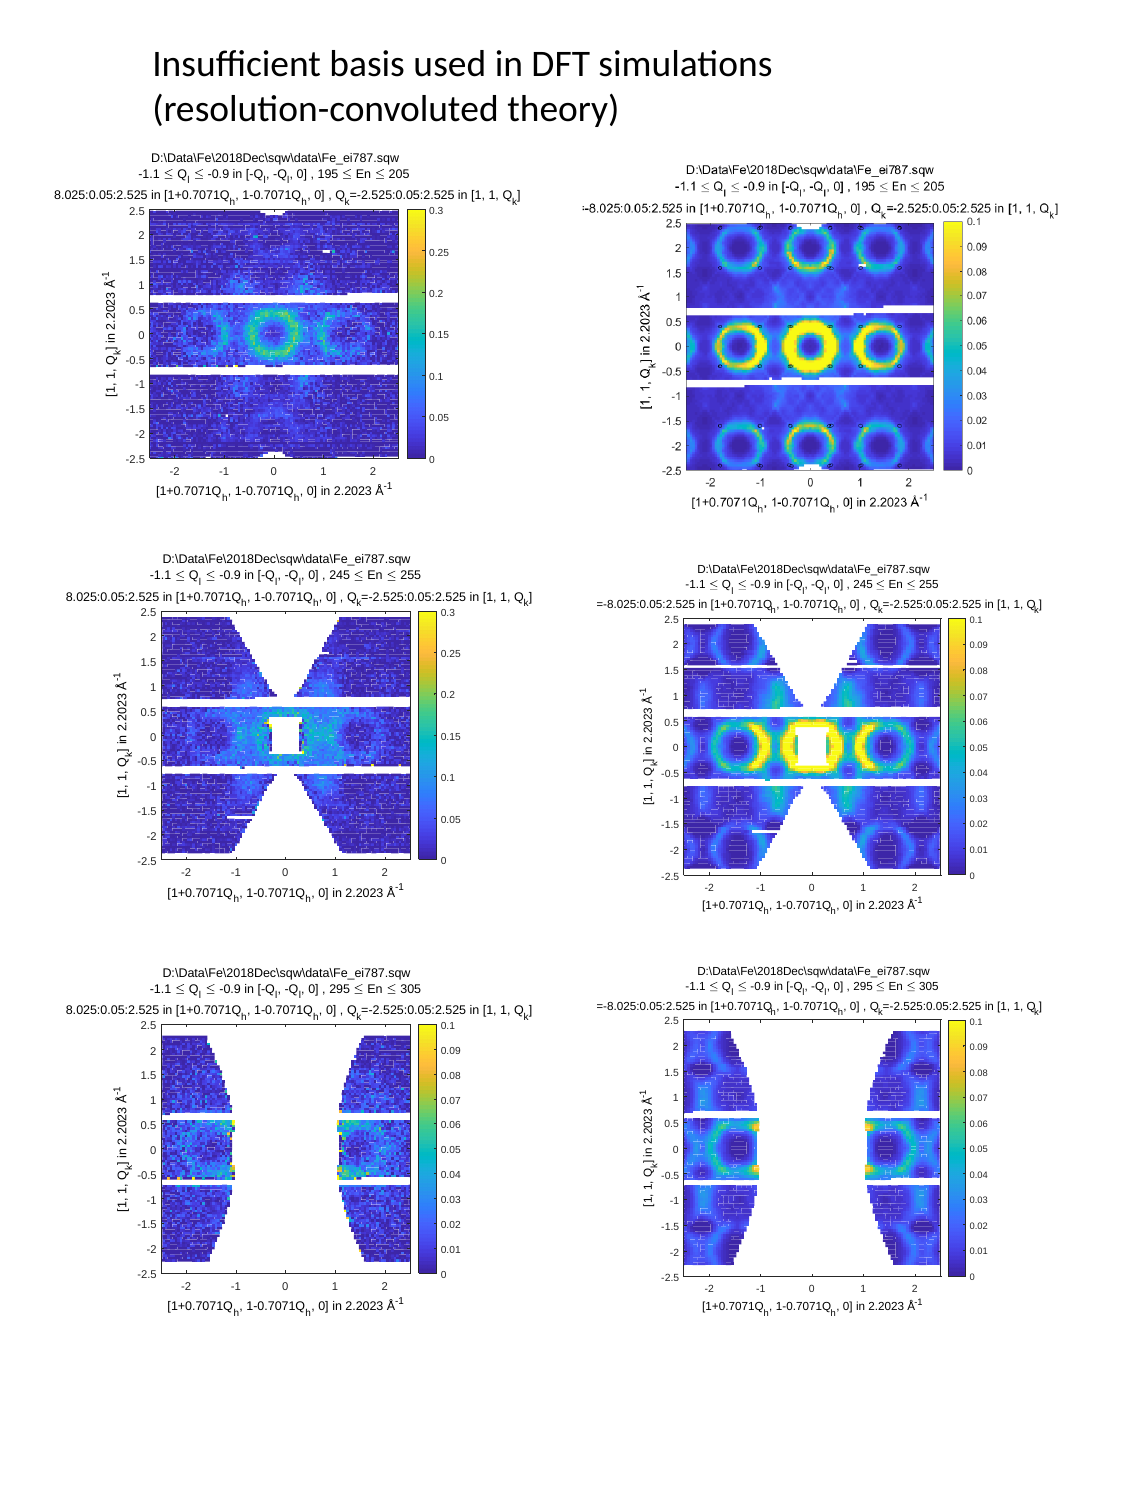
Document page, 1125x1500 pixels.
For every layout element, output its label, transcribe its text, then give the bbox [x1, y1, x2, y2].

picture [597, 962, 1058, 1318]
picture [65, 962, 540, 1318]
picture [65, 548, 540, 904]
picture [597, 560, 1058, 916]
picture [582, 159, 1071, 514]
text_box Insufficient basis used in DFT simulations (resolution-convoluted theory) [137, 31, 797, 137]
picture [54, 147, 528, 503]
